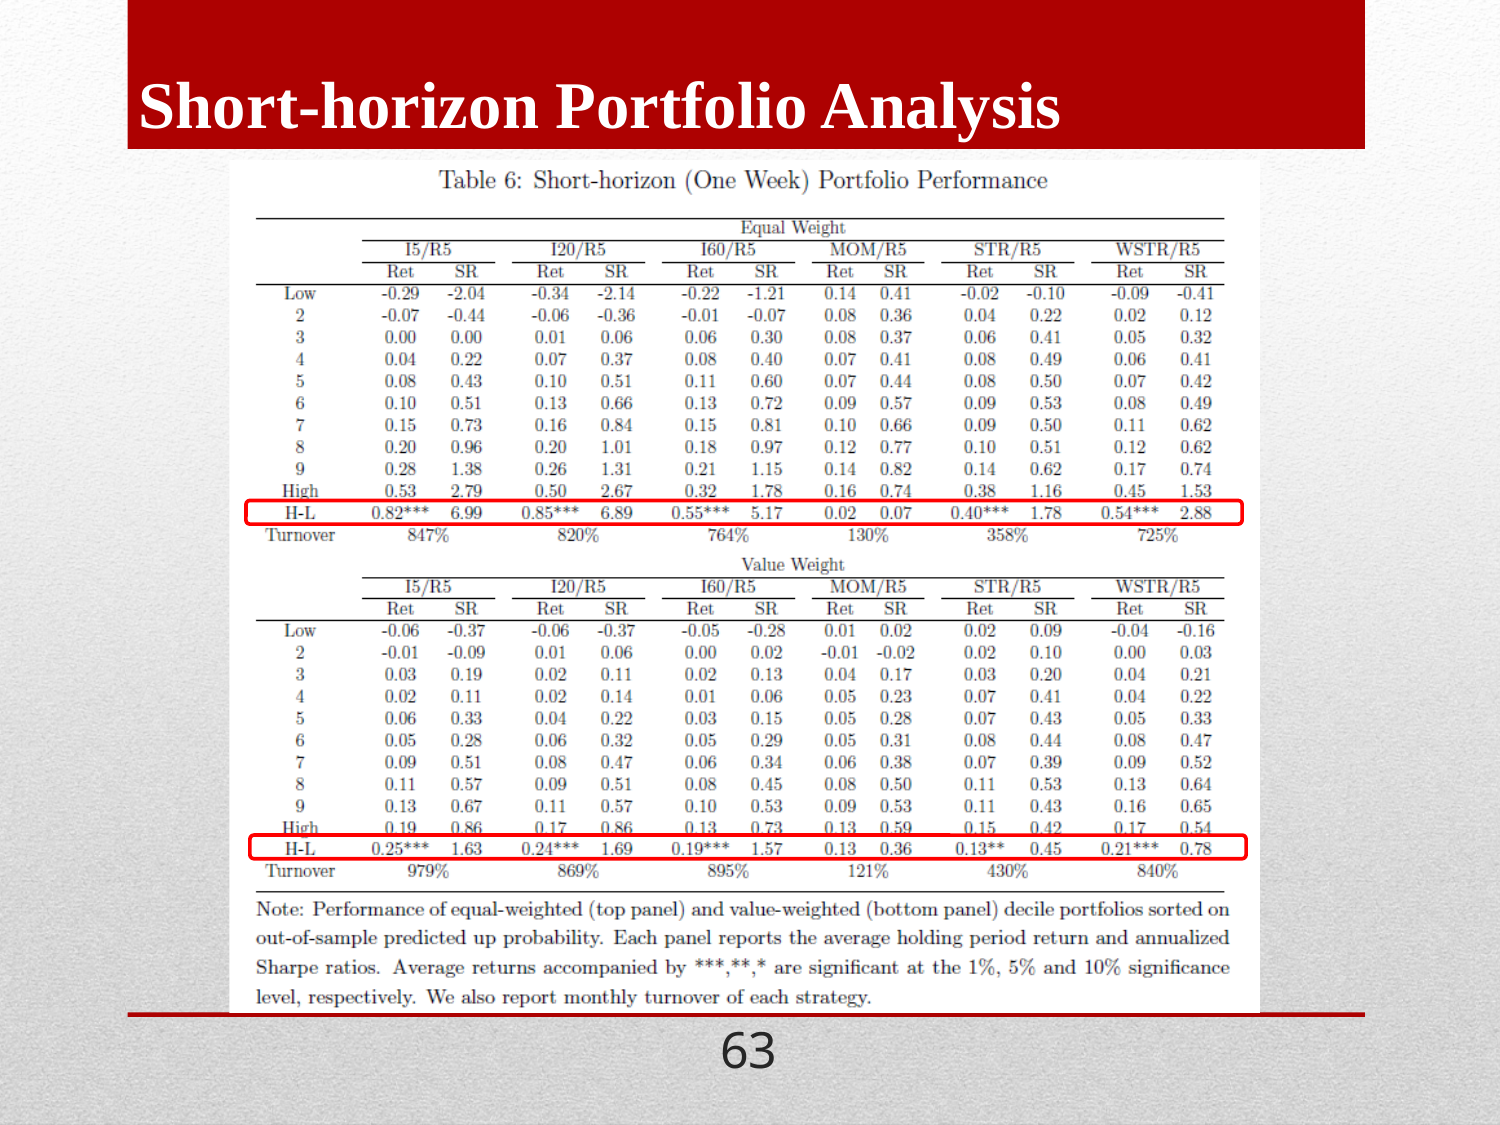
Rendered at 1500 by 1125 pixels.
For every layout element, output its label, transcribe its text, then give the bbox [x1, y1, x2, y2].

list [228, 160, 1261, 1014]
slide_number 63 [667, 1024, 793, 1084]
title Short-horizon Portfolio Analysis [123, 0, 1365, 149]
